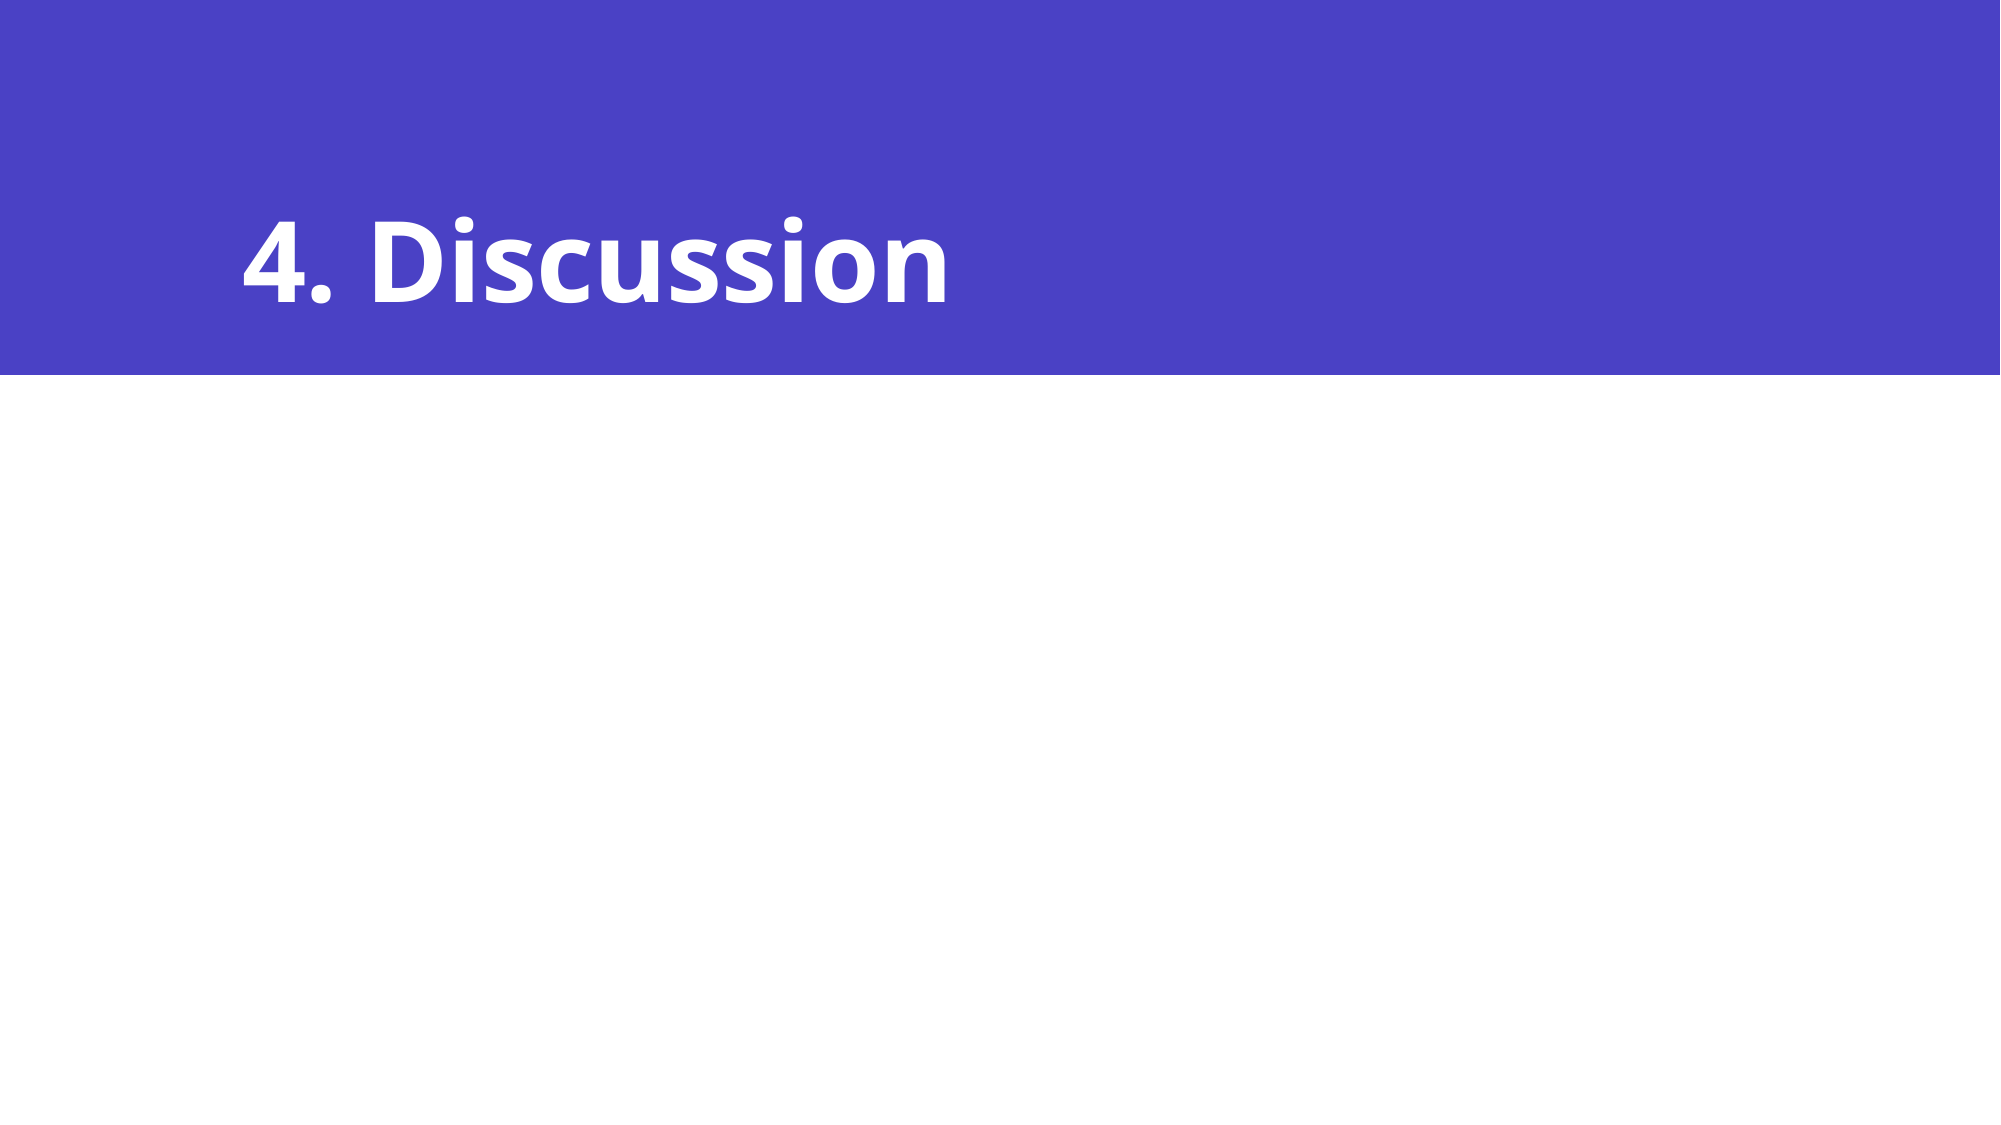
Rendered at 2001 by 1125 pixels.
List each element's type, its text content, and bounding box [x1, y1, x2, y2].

title 4. Discussion [227, 208, 1773, 335]
